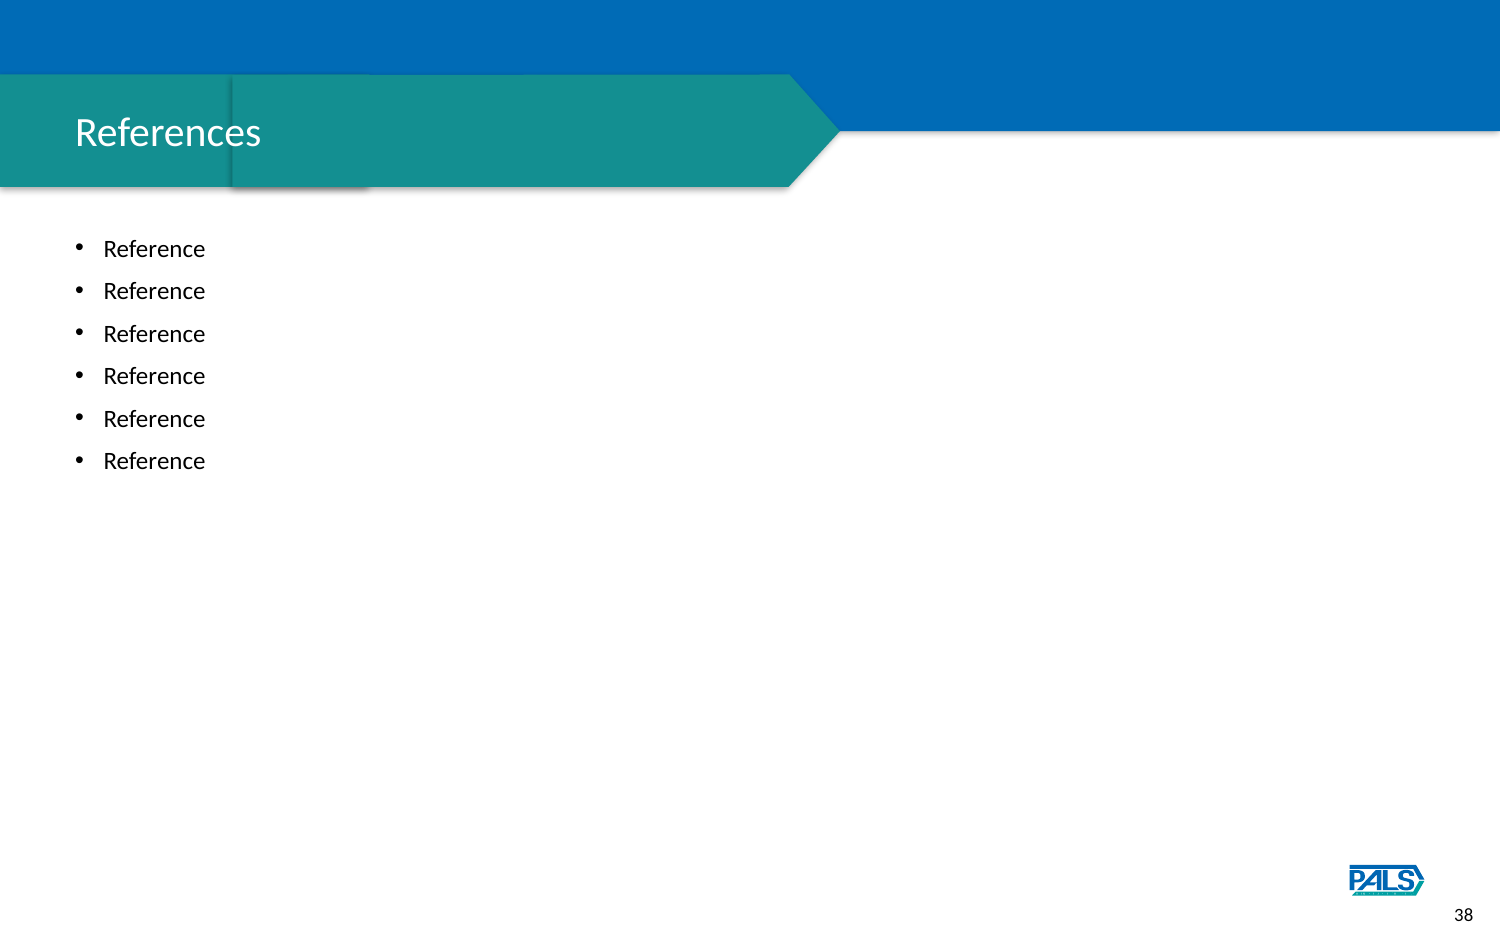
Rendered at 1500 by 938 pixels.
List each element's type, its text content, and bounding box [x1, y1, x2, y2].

list Reference Reference Reference Reference Reference Reference [75, 232, 1425, 825]
title References [0, 73, 840, 186]
